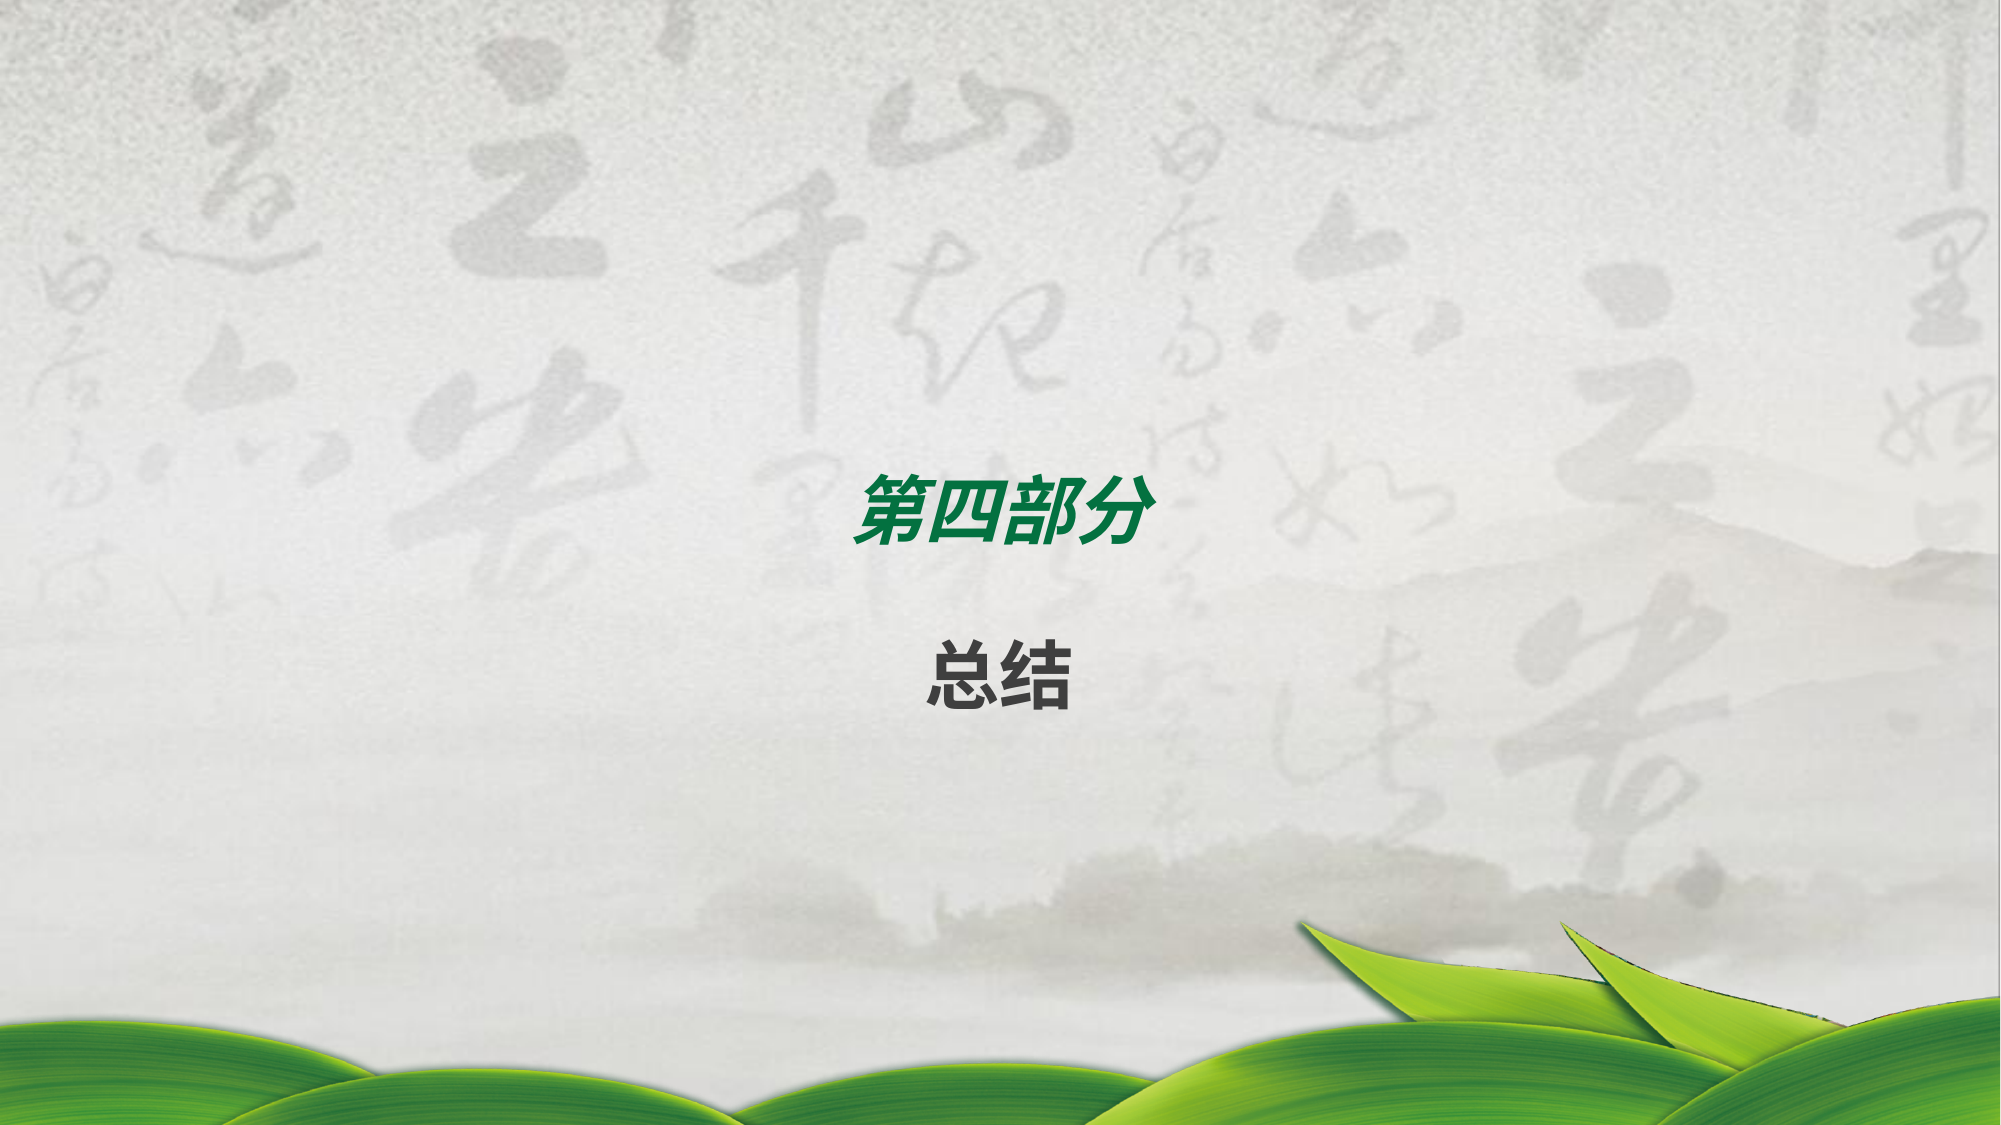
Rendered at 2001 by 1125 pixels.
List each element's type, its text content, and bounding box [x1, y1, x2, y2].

picture [0, 0, 2001, 1125]
text_box 总结 [910, 621, 1090, 727]
text_box 第四部分 [835, 456, 1165, 562]
